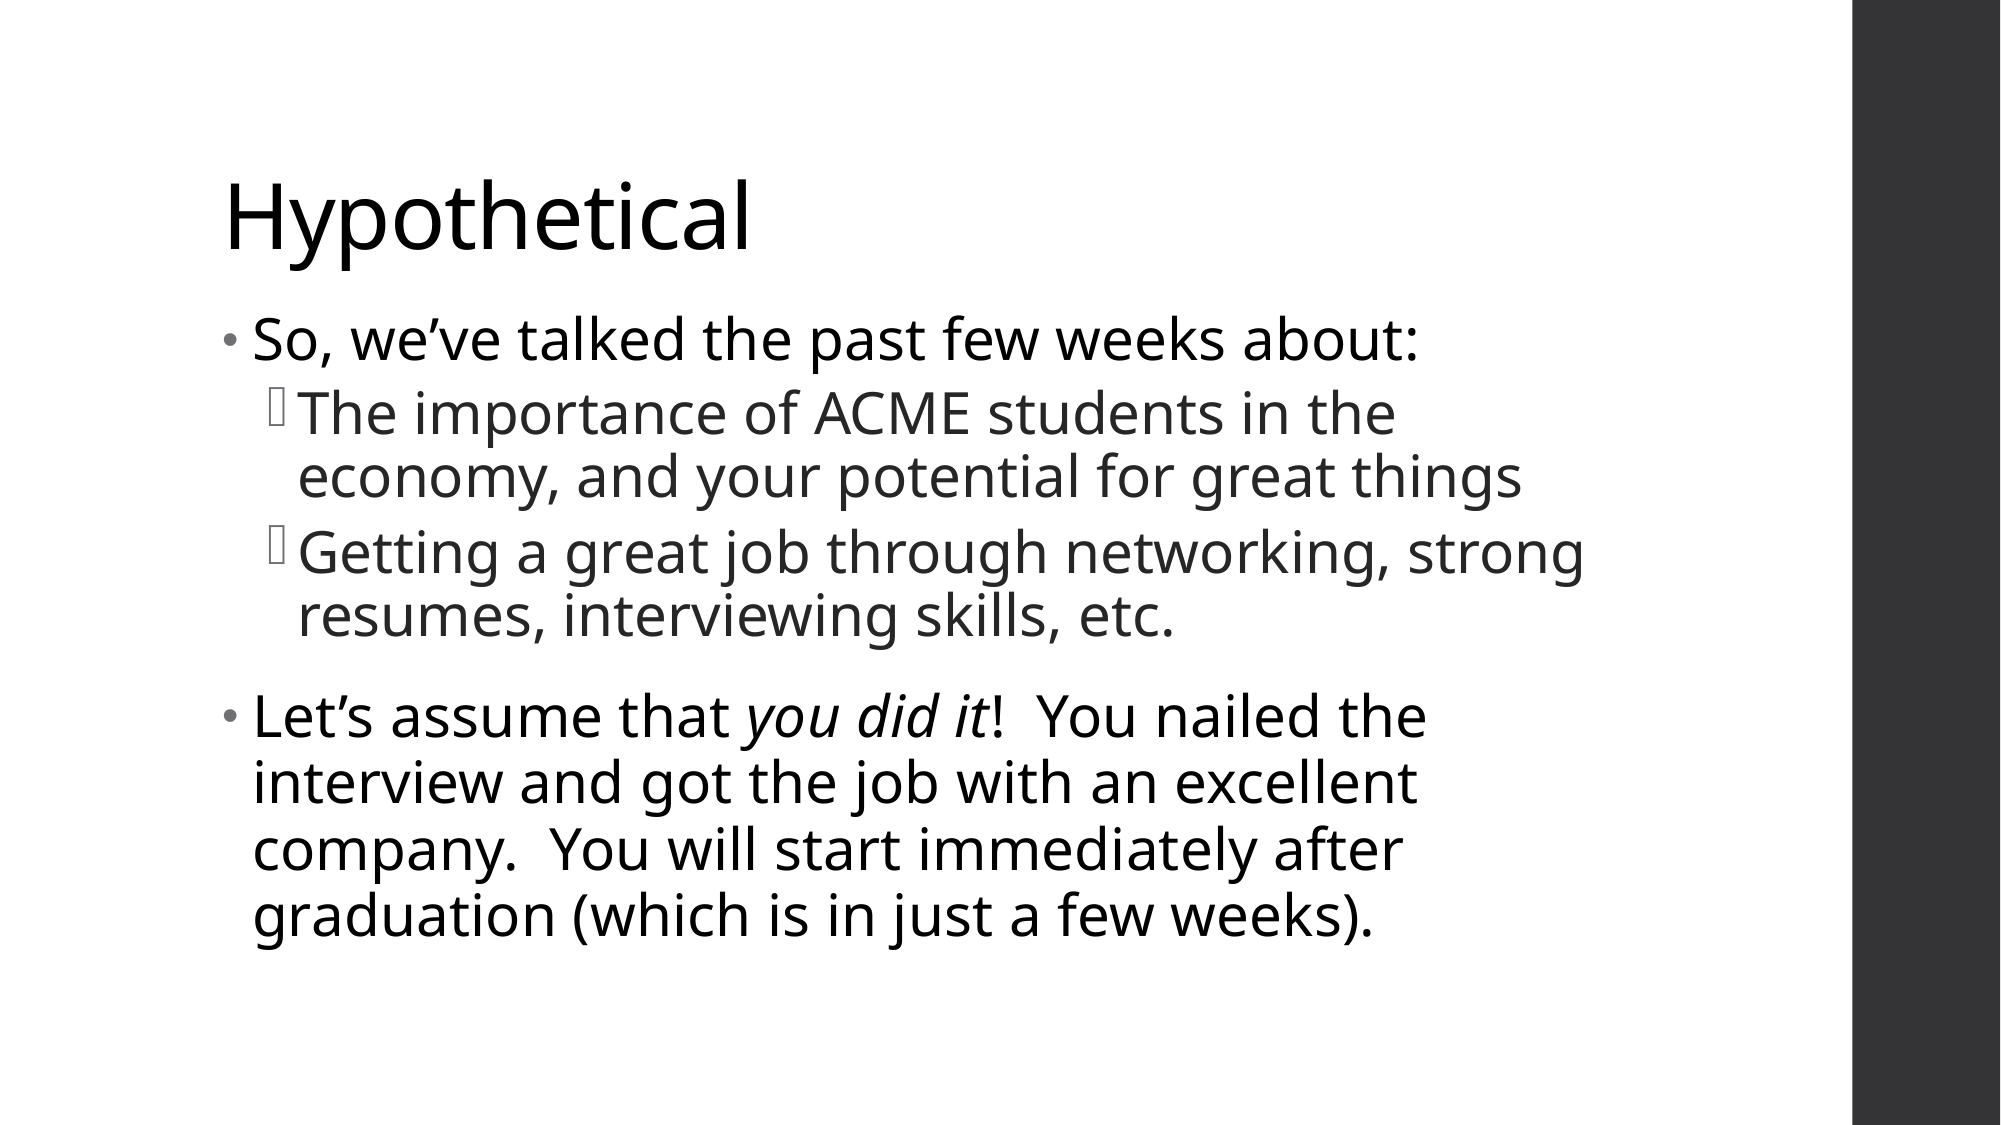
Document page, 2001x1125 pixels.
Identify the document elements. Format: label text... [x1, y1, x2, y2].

list So, we’ve talked the past few weeks about: The importance of ACME students in the economy, and your potential for great things Getting a great job through networking, strong resumes, interviewing skills, etc. Let’s assume that you did it! You nailed the interview and got the job with an excellent company. You will start immediately after graduation (which is in just a few weeks). [206, 299, 1617, 1014]
title Hypothetical [206, 60, 1797, 278]
